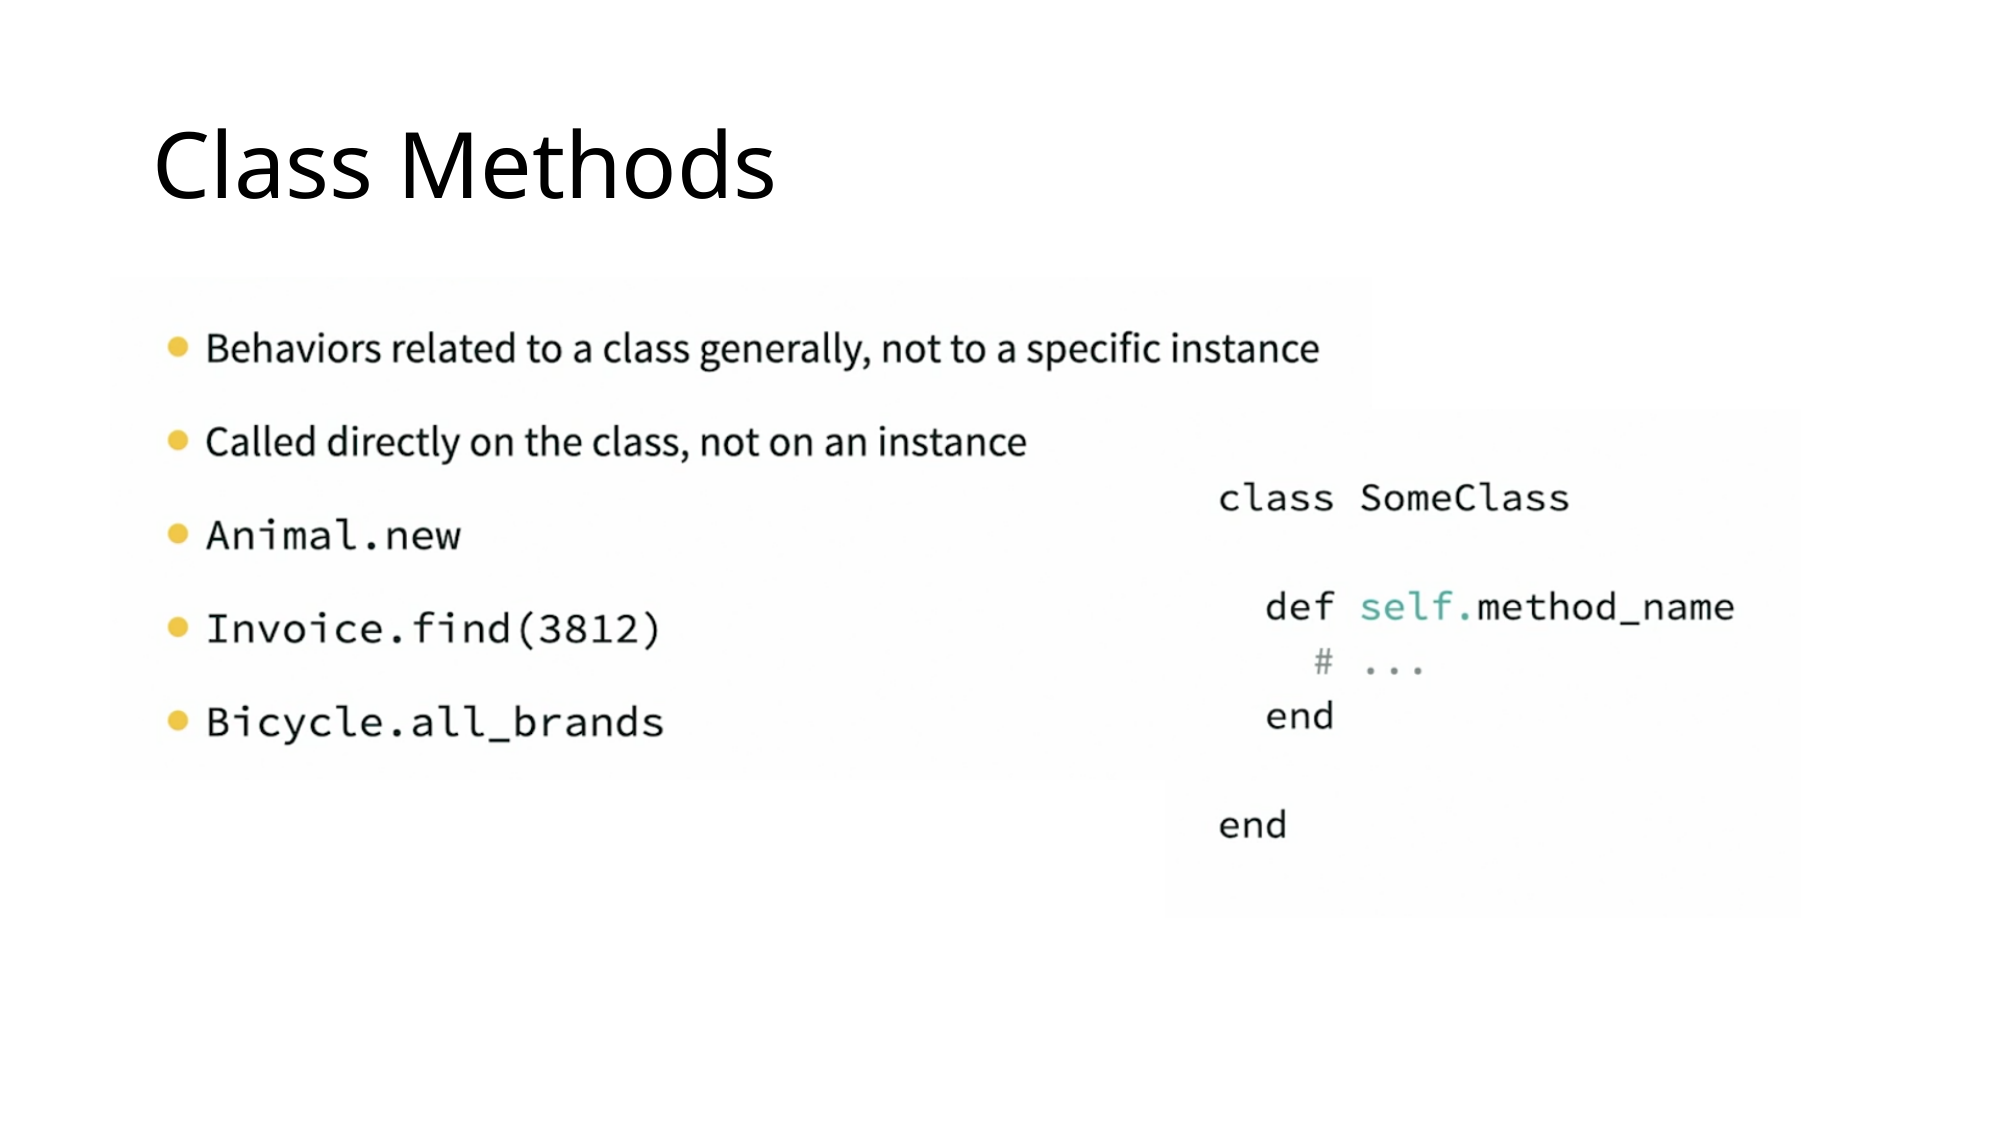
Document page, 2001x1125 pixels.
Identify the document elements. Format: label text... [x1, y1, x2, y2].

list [110, 277, 1372, 780]
picture [1165, 409, 1801, 918]
title Class Methods [137, 59, 1863, 278]
